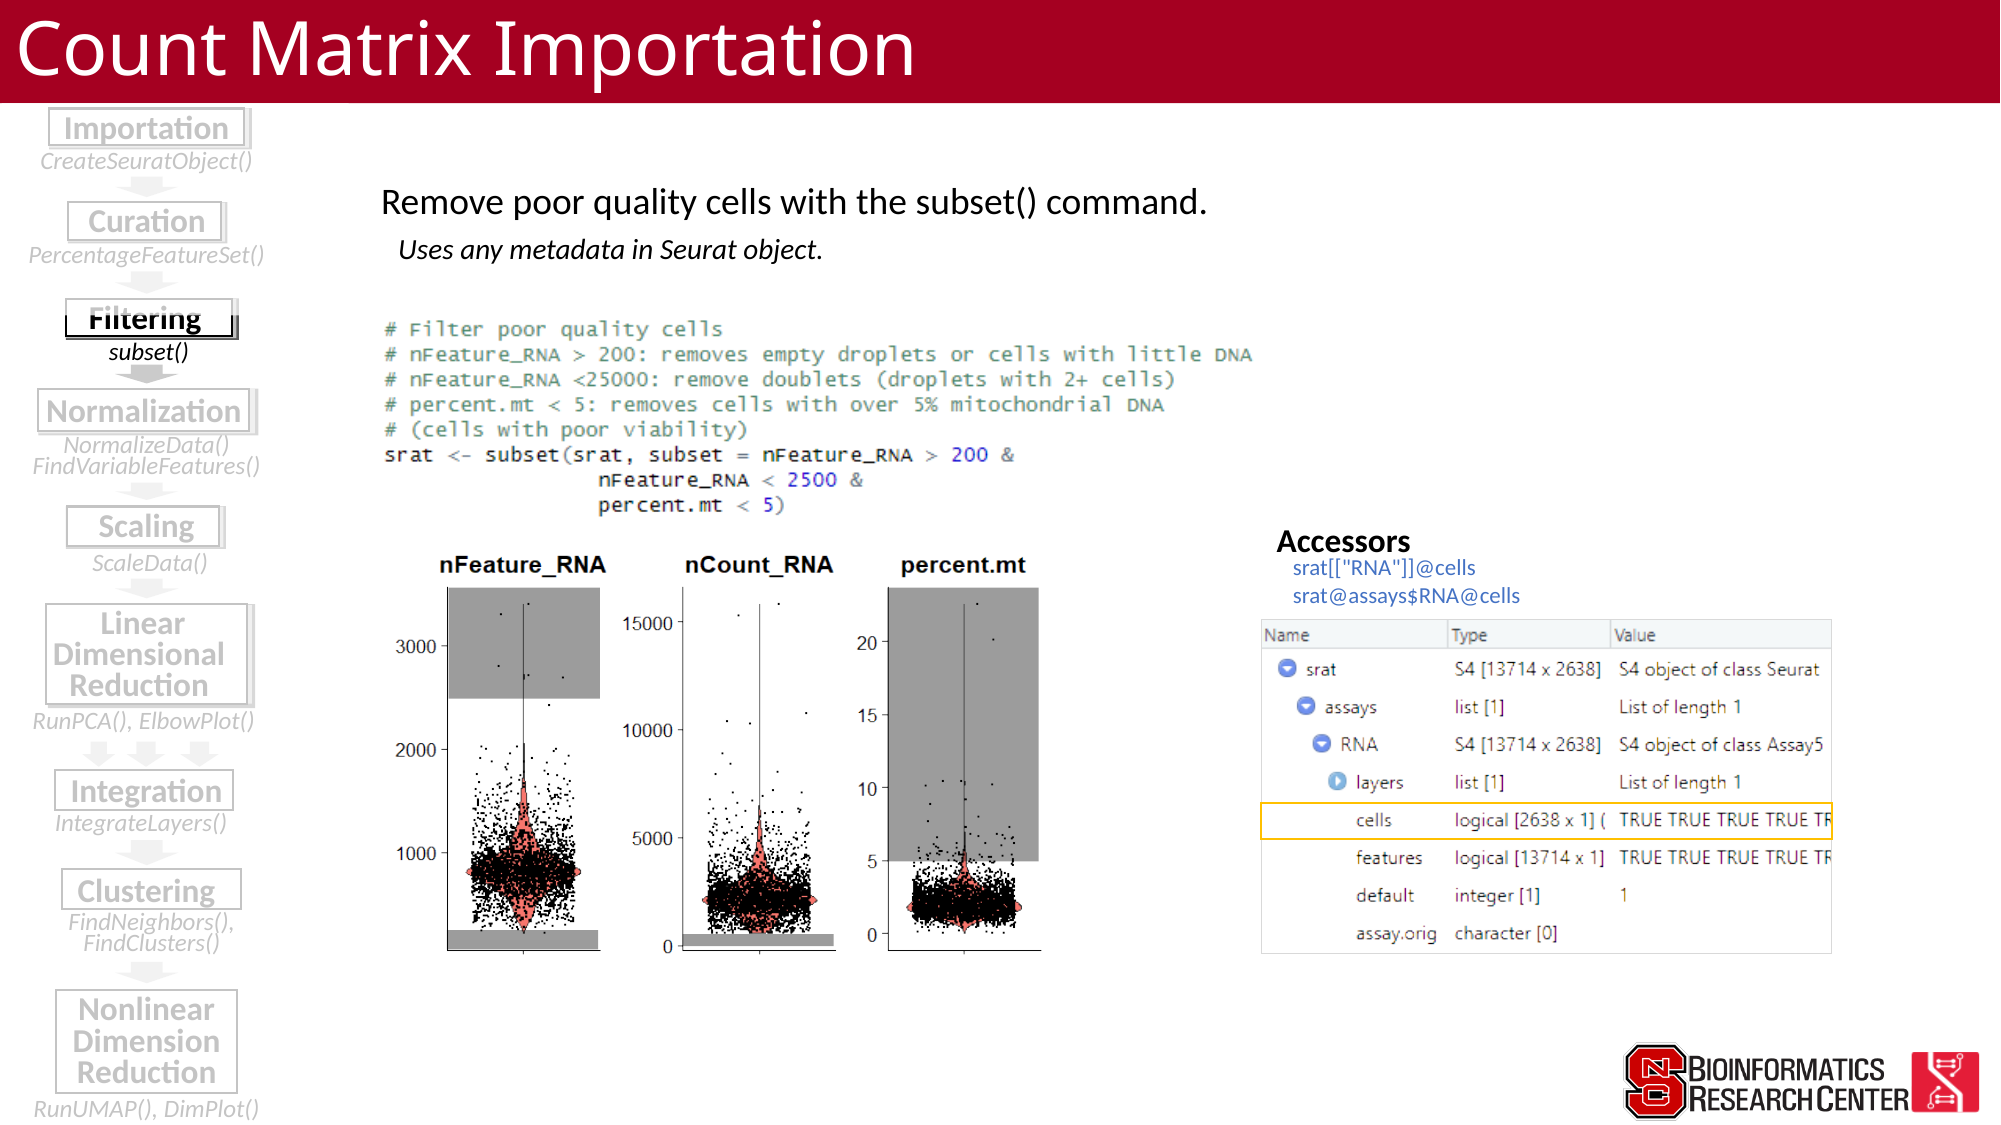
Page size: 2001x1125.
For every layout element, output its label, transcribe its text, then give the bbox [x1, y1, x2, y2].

text_box srat[["RNA"]]@cells srat@assays$RNA@cells [1278, 545, 1553, 616]
title Count Matrix Importation [0, 0, 2000, 104]
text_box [377, 535, 1060, 960]
text_box Remove poor quality cells with the subset() command. Uses any metadata in Seurat object. [366, 169, 1225, 274]
text_box [0, 387, 348, 1125]
picture [380, 316, 1260, 523]
picture [1261, 618, 1832, 954]
text_box Accessors [1261, 511, 1426, 567]
picture [1623, 1042, 1982, 1121]
text_box [1, 102, 350, 316]
